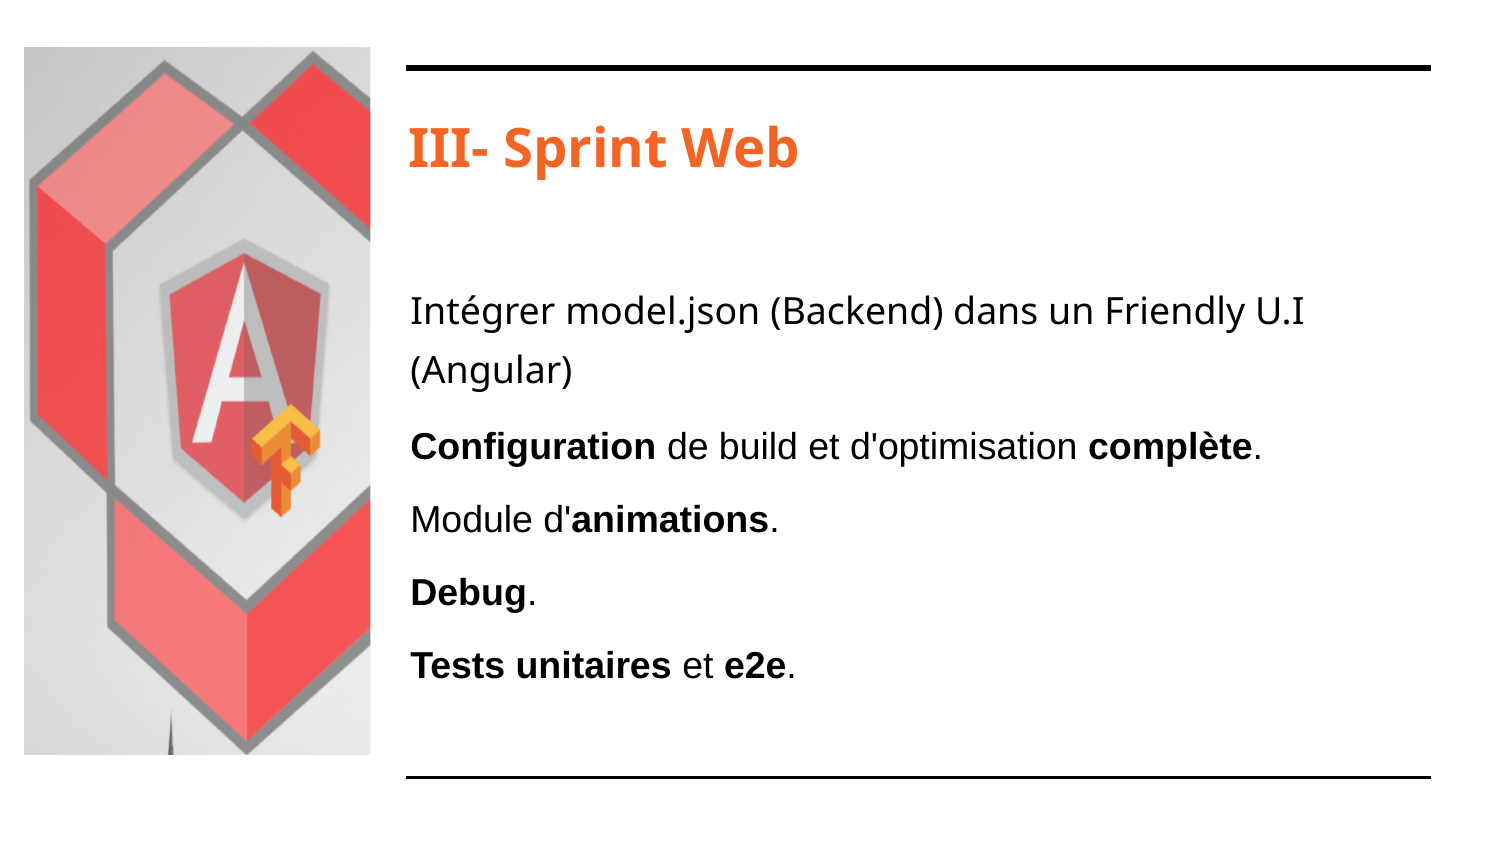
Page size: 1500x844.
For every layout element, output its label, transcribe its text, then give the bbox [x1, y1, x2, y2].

list Intégrer model.json (Backend) dans un Friendly U.I (Angular) Configuration de build et d'optimisation complète. Module d'animations. Debug. Tests unitaires et e2e. [395, 261, 1433, 755]
picture [24, 47, 371, 755]
title III- Sprint Web [393, 94, 1431, 199]
